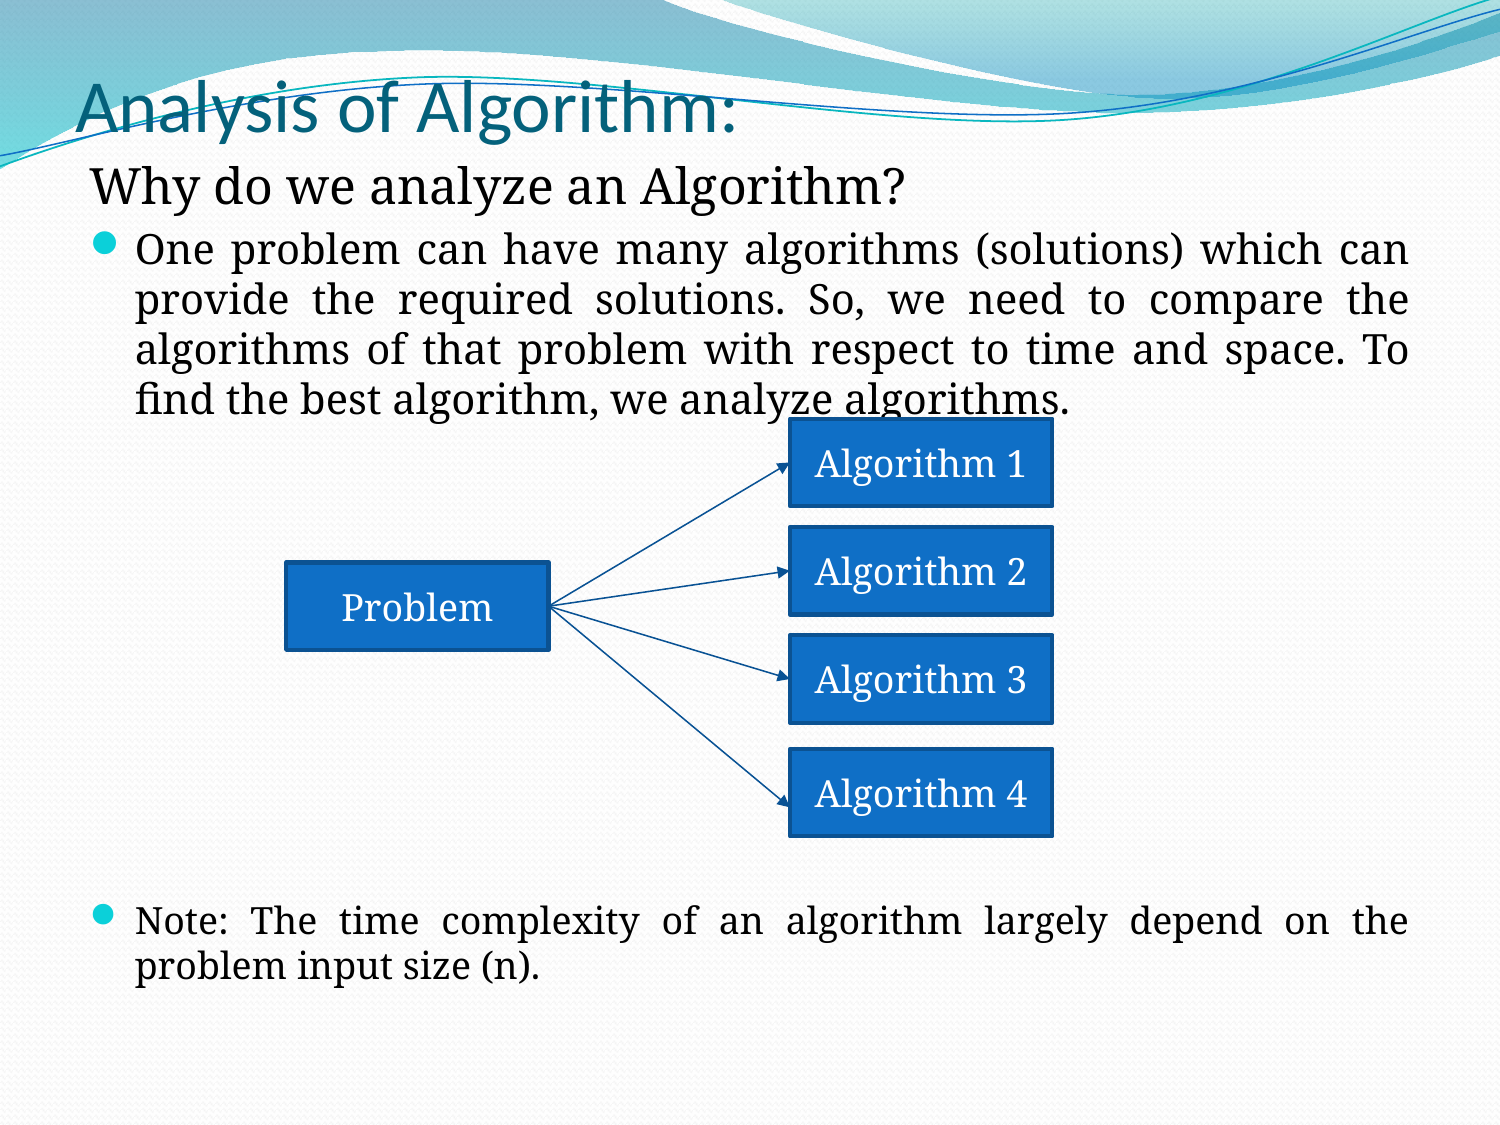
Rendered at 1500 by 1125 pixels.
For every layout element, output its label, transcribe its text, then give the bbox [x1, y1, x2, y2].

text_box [285, 418, 1053, 837]
list Why do we analyze an Algorithm? One problem can have many algorithms (solutions) which can provide the required solutions. So, we need to compare the algorithms of that problem with respect to time and space. To find the best algorithm, we analyze algorithms. Note: The time complexity of an algorithm largely depend on the problem input size (n). [75, 146, 1425, 1038]
title Analysis of Algorithm: [75, 50, 1400, 146]
